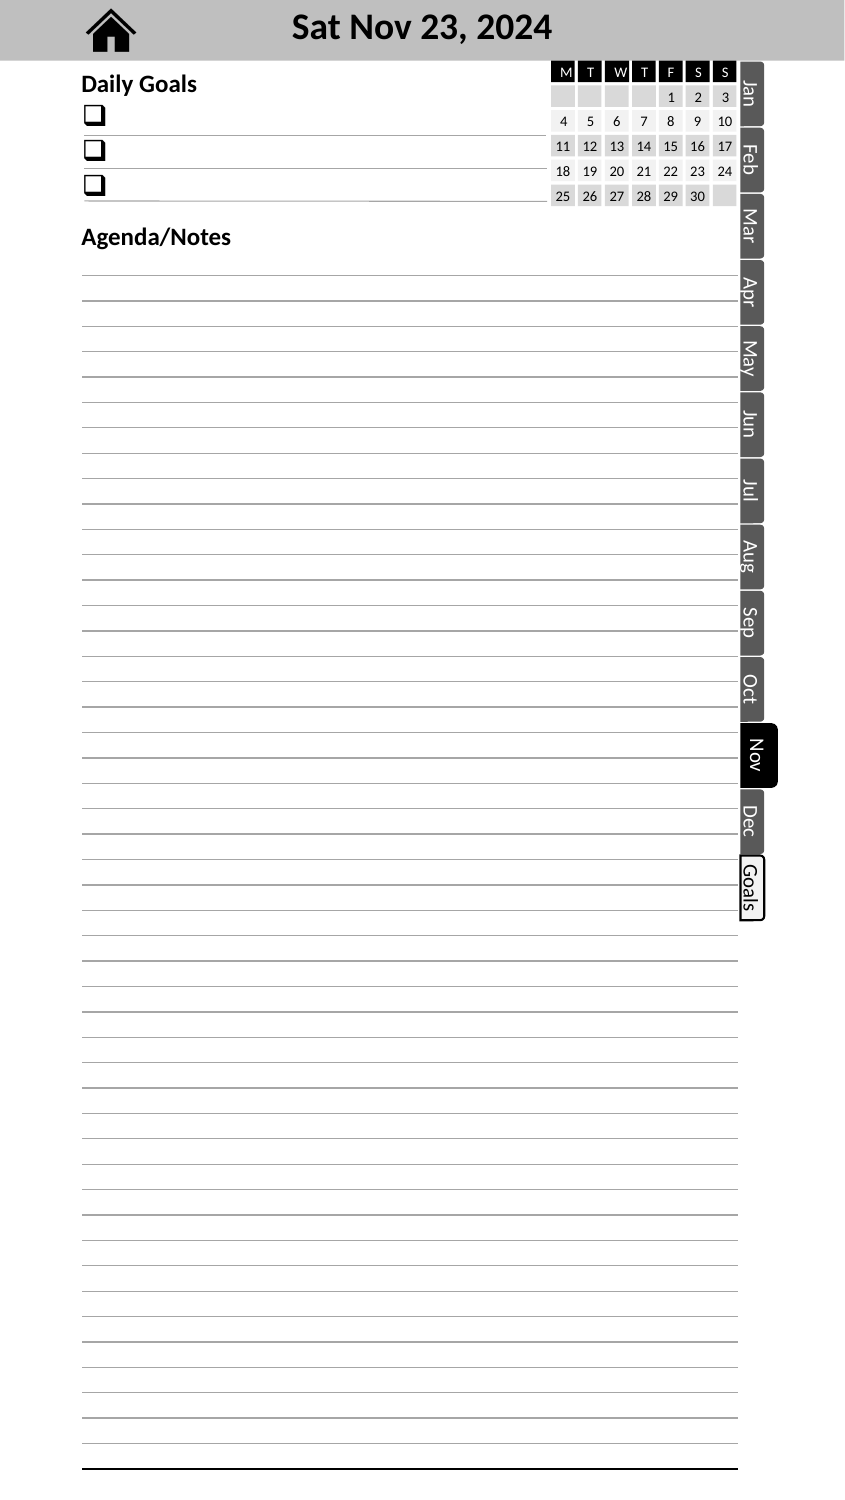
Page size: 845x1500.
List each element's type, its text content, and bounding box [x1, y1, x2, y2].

picture [82, 1, 140, 59]
list Sat Nov 23, 2024 [190, 0, 655, 61]
